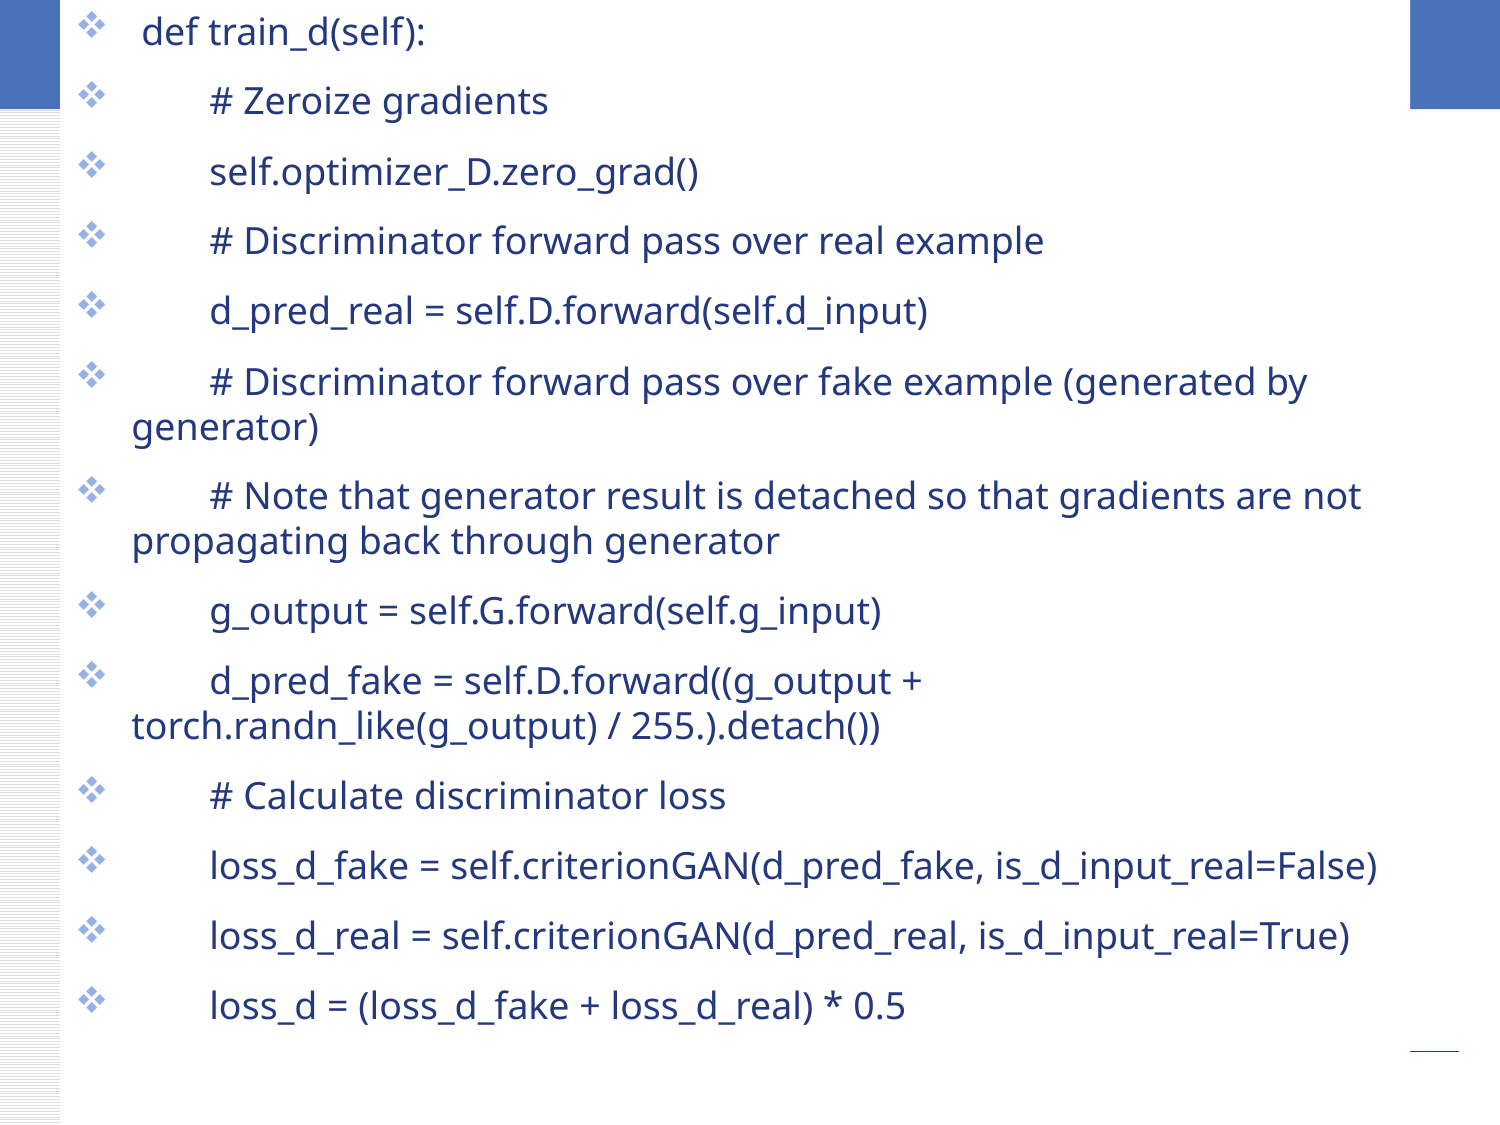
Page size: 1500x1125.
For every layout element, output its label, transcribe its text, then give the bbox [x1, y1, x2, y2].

list def train_d(self): # Zeroize gradients self.optimizer_D.zero_grad() # Discriminator forward pass over real example d_pred_real = self.D.forward(self.d_input) # Discriminator forward pass over fake example (generated by generator) # Note that generator result is detached so that gradients are not propagating back through generator g_output = self.G.forward(self.g_input) d_pred_fake = self.D.forward((g_output + torch.randn_like(g_output) / 255.).detach()) # Calculate discriminator loss loss_d_fake = self.criterionGAN(d_pred_fake, is_d_input_real=False) loss_d_real = self.criterionGAN(d_pred_real, is_d_input_real=True) loss_d = (loss_d_fake + loss_d_real) * 0.5 [60, 0, 1411, 1125]
